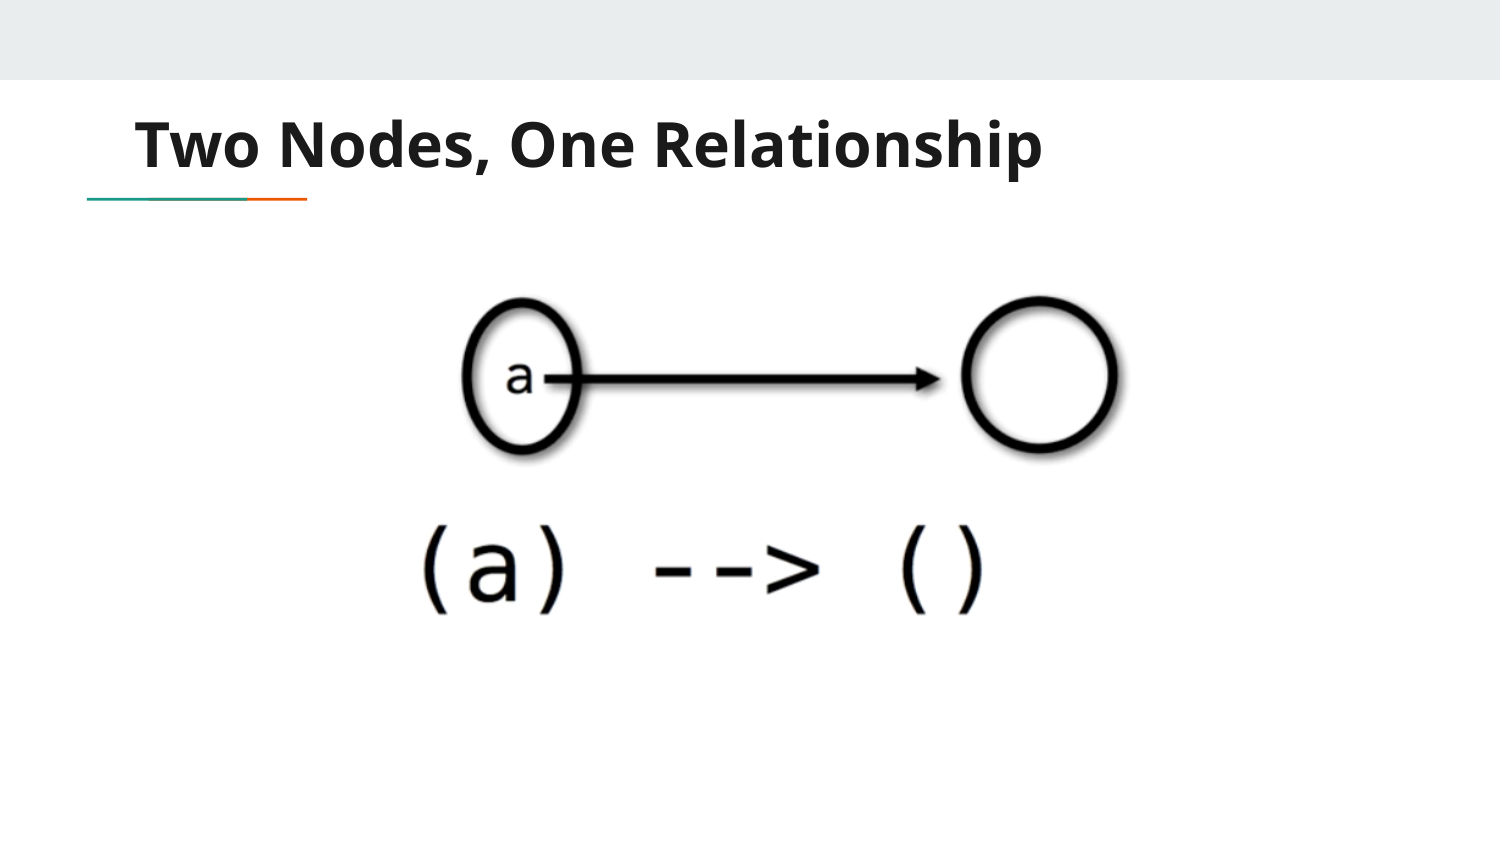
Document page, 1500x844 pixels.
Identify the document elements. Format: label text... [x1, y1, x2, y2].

title Two Nodes, One Relationship [119, 89, 1381, 178]
picture [376, 263, 1222, 681]
